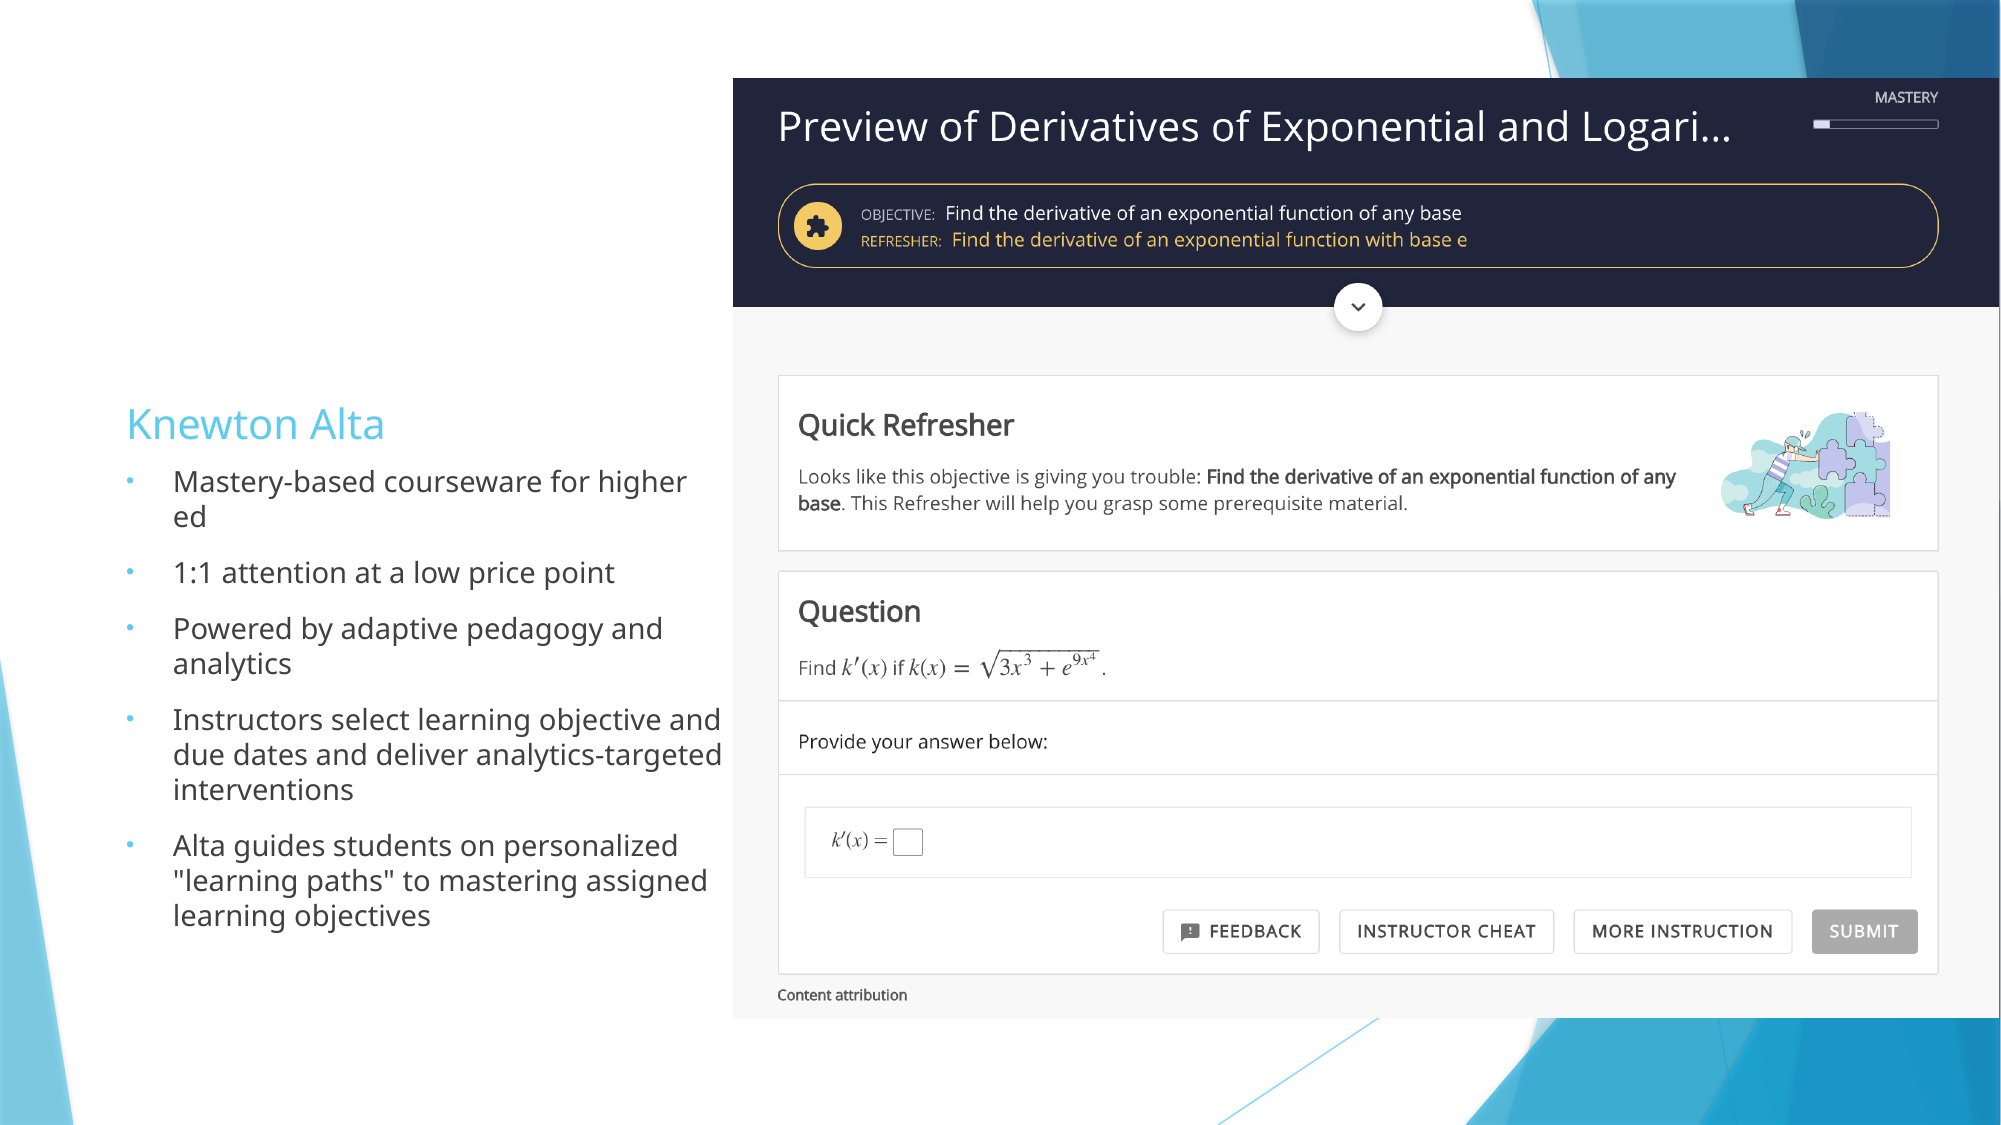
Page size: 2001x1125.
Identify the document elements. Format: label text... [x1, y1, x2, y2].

list Mastery-based courseware for higher ed 1:1 attention at a low price point Powered by adaptive pedagogy and analytics Instructors select learning objective and due dates and deliver analytics-targeted interventions Alta guides students on personalized "learning paths" to mastering assigned learning objectives [111, 455, 728, 994]
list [732, 78, 1999, 1018]
title Knewton Alta [111, 245, 728, 455]
